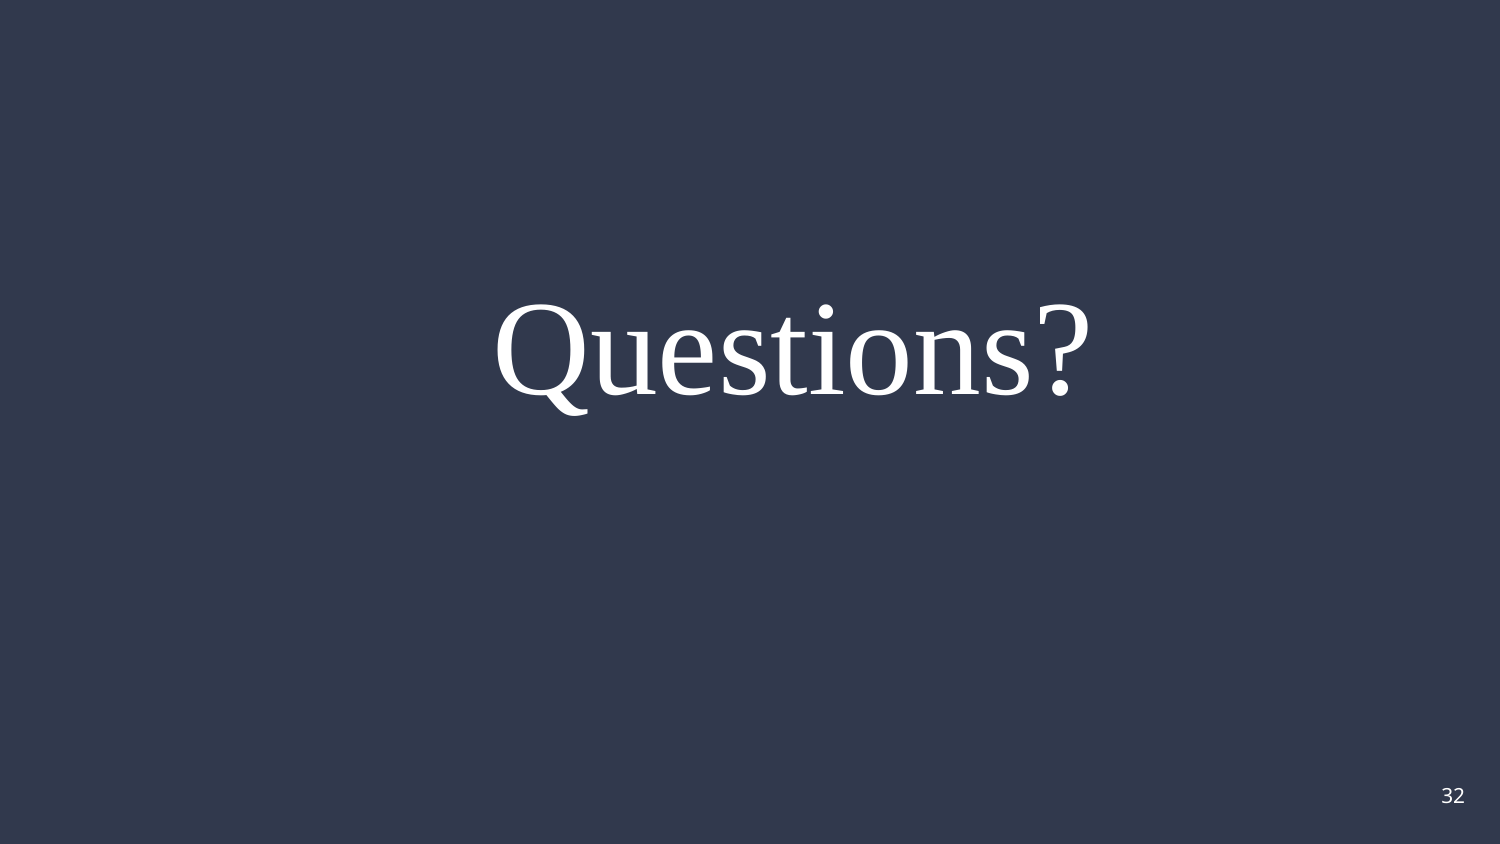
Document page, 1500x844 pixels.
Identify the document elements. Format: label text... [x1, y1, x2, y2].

title Questions? [351, 254, 1236, 437]
slide_number 32 [1389, 764, 1480, 830]
